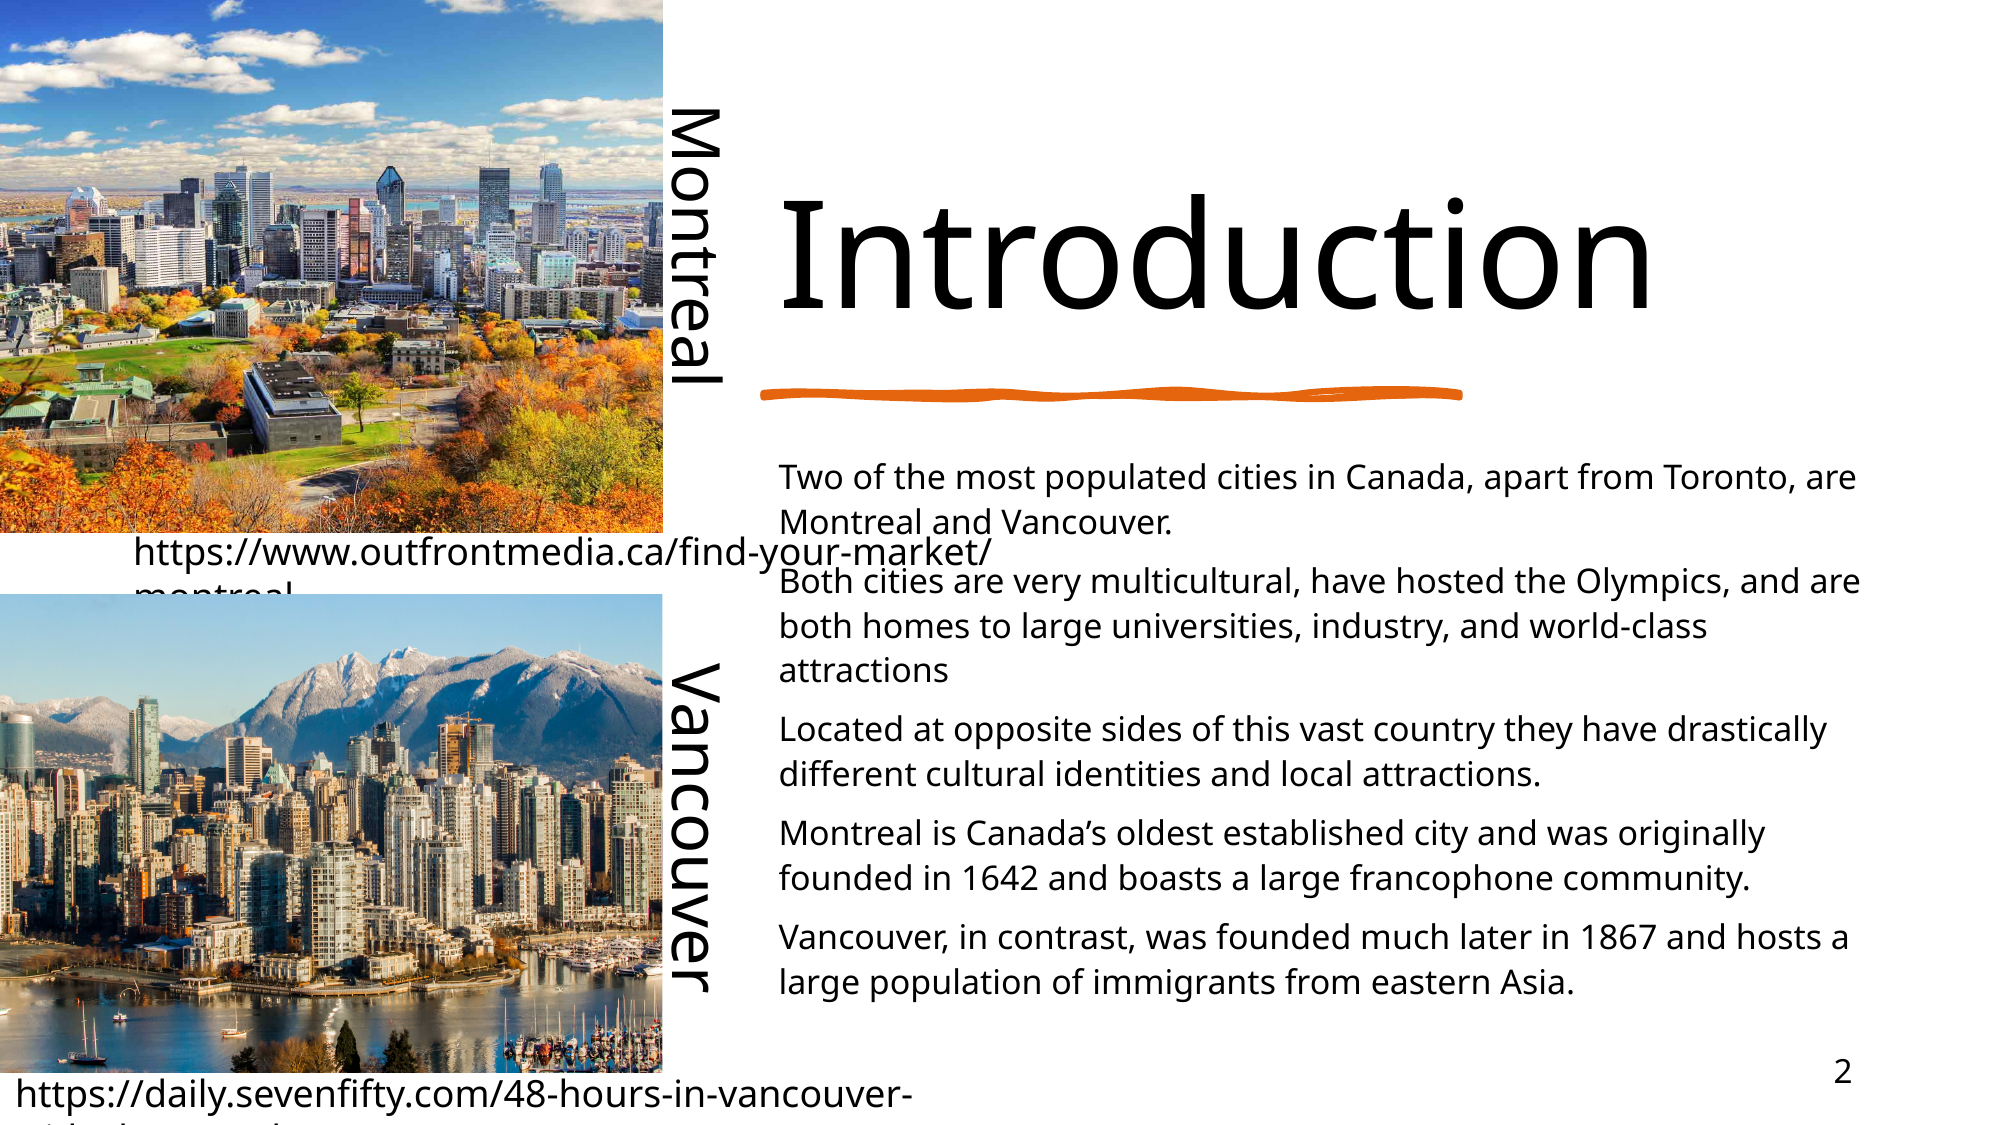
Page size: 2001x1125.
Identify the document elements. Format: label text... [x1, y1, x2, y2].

text_box Vancouver [663, 648, 747, 1009]
slide_number 2 [1417, 1042, 1868, 1103]
text_box Montreal [663, 89, 747, 404]
picture [0, 594, 663, 1073]
picture [0, 0, 663, 533]
title Introduction [763, 53, 1895, 347]
text_box https://www.outfrontmedia.ca/find-your-market/montreal [118, 520, 1119, 626]
text_box https://daily.sevenfifty.com/48-hours-in-vancouver-with-rhys-pender/ [0, 1063, 1000, 1125]
list Two of the most populated cities in Canada, apart from Toronto, are Montreal and Vancouver. Both cities are very multicultural, have hosted the Olympics, and are both homes to large universities, industry, and world-class attractions Located at opposite sides of this vast country they have drastically different cultural identities and local attractions. Montreal is Canada’s oldest established city and was originally founded in 1642 and boasts a large francophone community. Vancouver, in contrast, was founded much later in 1867 and hosts a large population of immigrants from eastern Asia. [763, 443, 1895, 1016]
